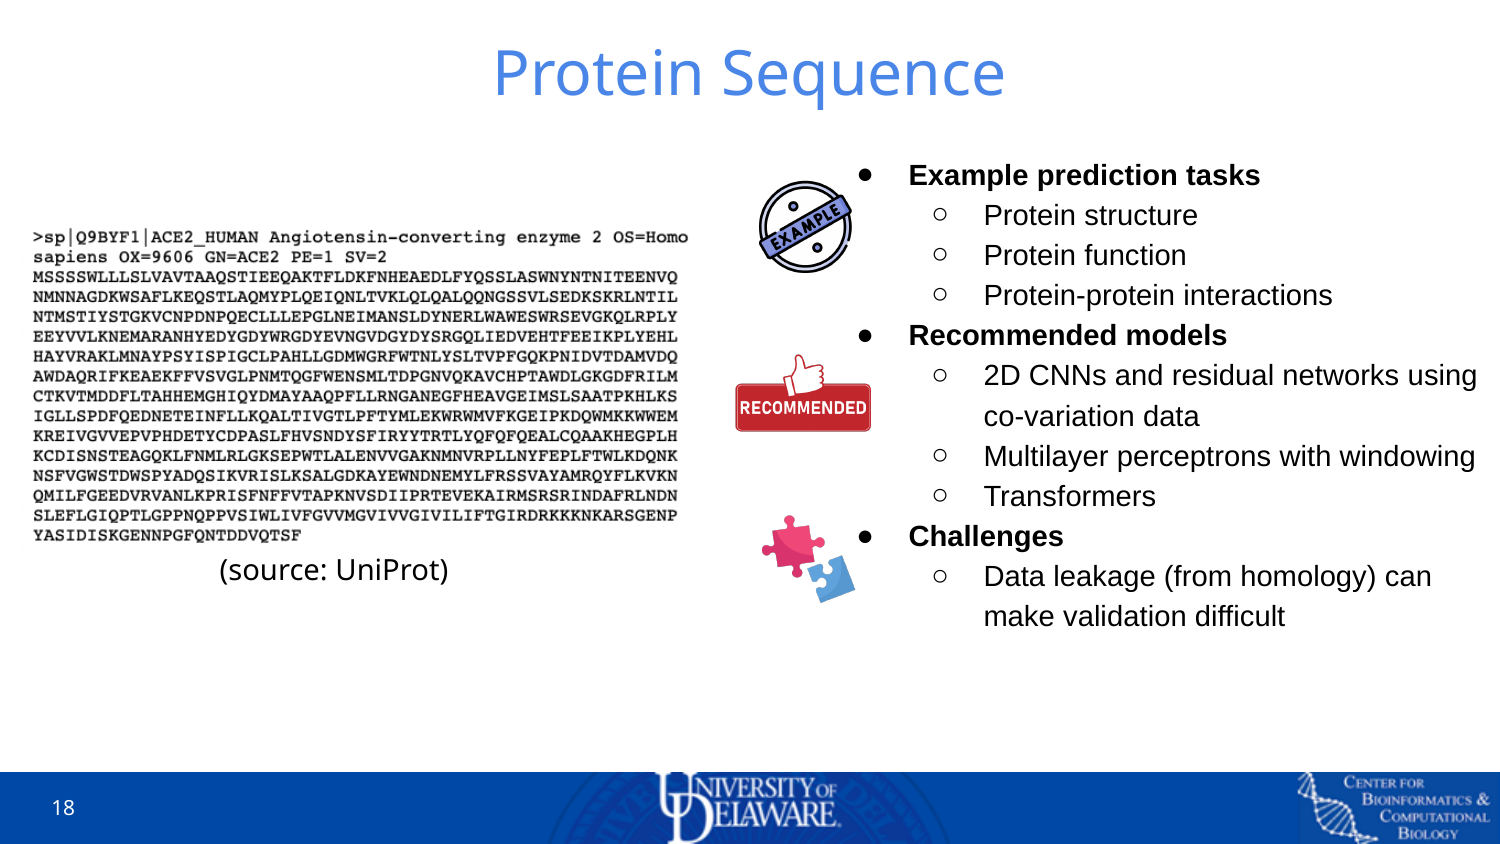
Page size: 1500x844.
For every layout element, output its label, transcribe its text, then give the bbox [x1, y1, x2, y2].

title Protein Sequence [51, 18, 1449, 118]
text_box Example prediction tasks Protein structure Protein function Protein-protein interactions Recommended models 2D CNNs and residual networks using co-variation data Multilayer perceptrons with windowing Transformers Challenges Data leakage (from homology) can make validation difficult [818, 135, 1500, 688]
text_box (source: UniProt) [170, 563, 498, 602]
picture [754, 171, 860, 284]
picture [0, 772, 1500, 844]
picture [22, 217, 702, 556]
picture [718, 337, 896, 449]
picture [754, 502, 860, 609]
